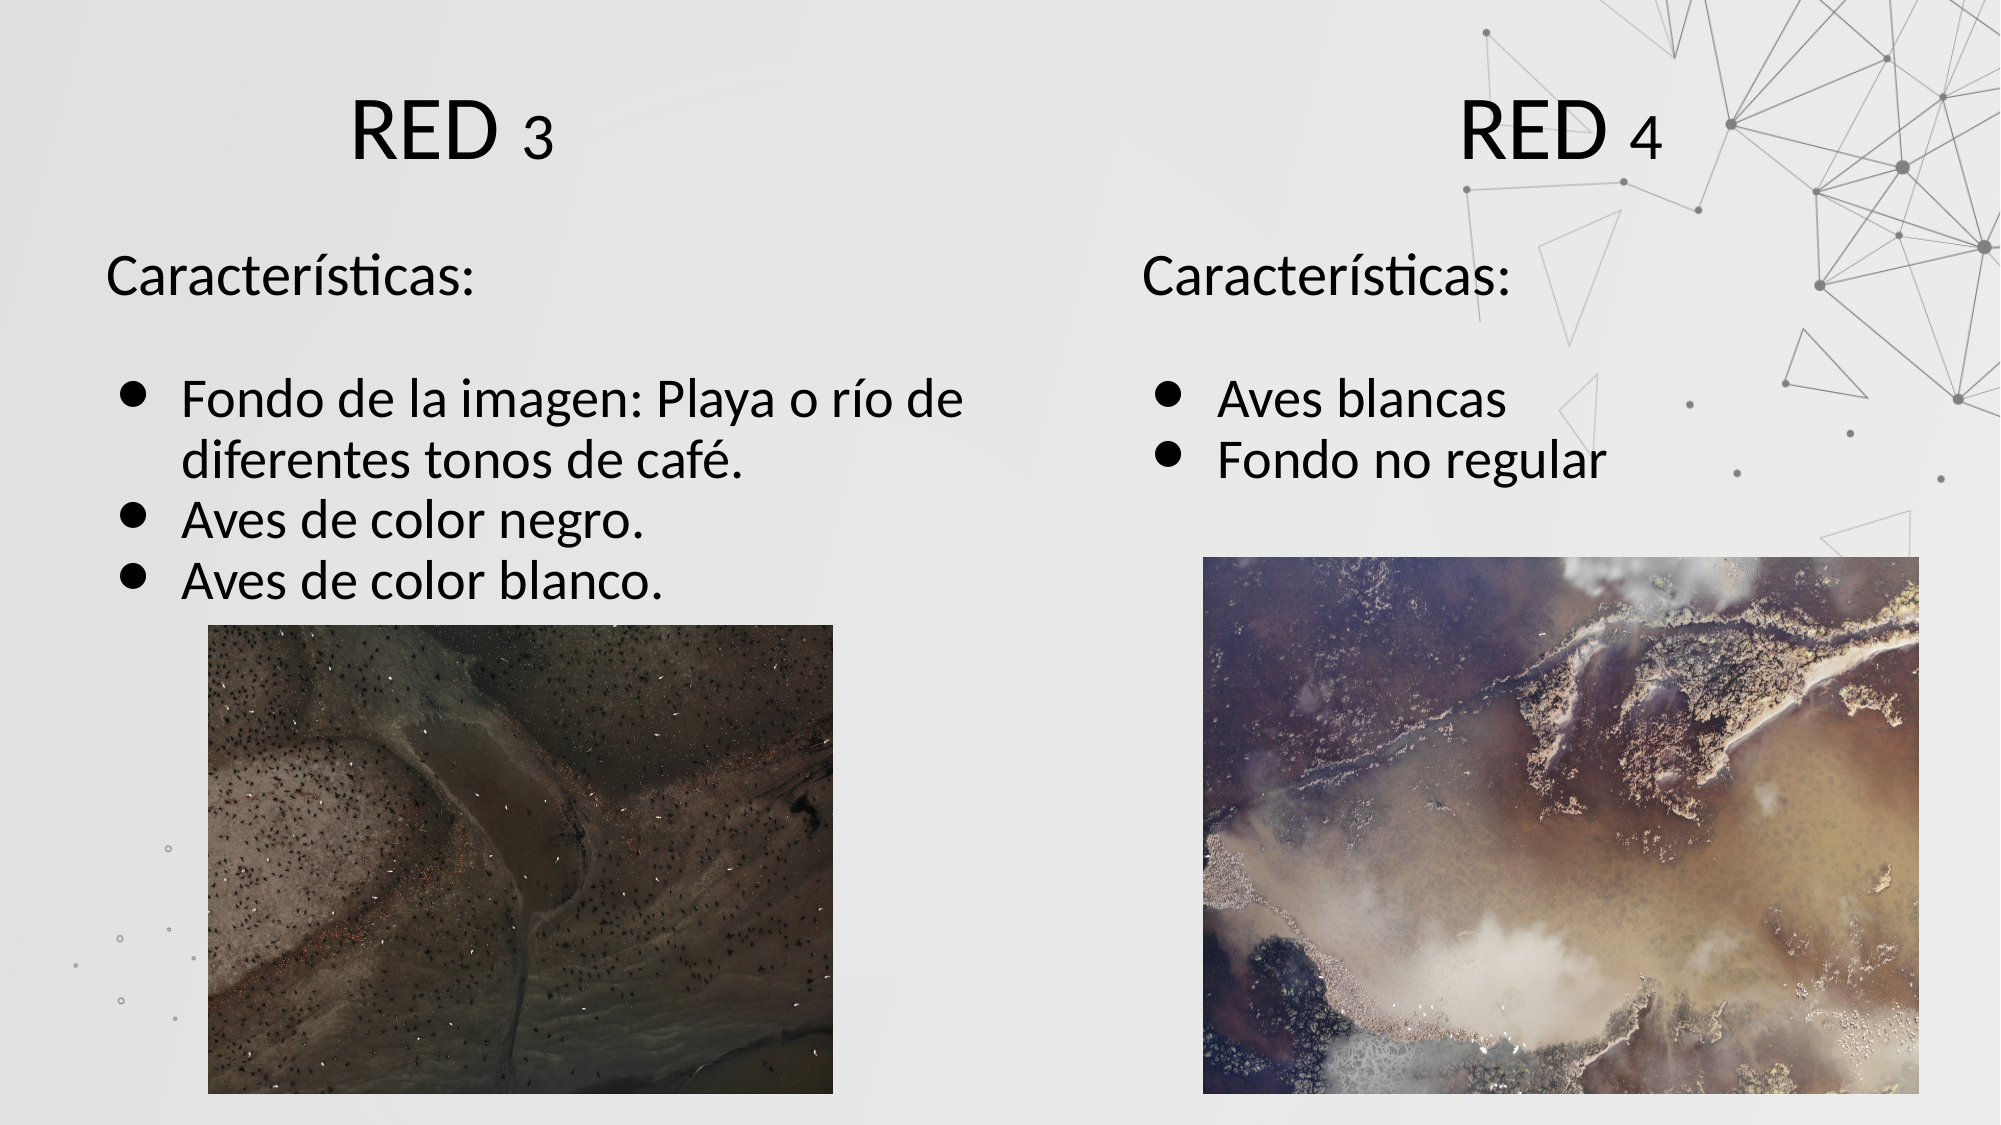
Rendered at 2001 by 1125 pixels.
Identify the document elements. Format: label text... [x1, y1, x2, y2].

title Características: Aves blancas Fondo no regular [1122, 223, 2000, 540]
title RED 3 [245, 60, 659, 185]
picture [0, 0, 2001, 1125]
title Características: Fondo de la imagen: Playa o río de diferentes tonos de café. Aves de color negro. Aves de color blanco. [86, 223, 1001, 626]
title RED 4 [1354, 60, 1768, 185]
